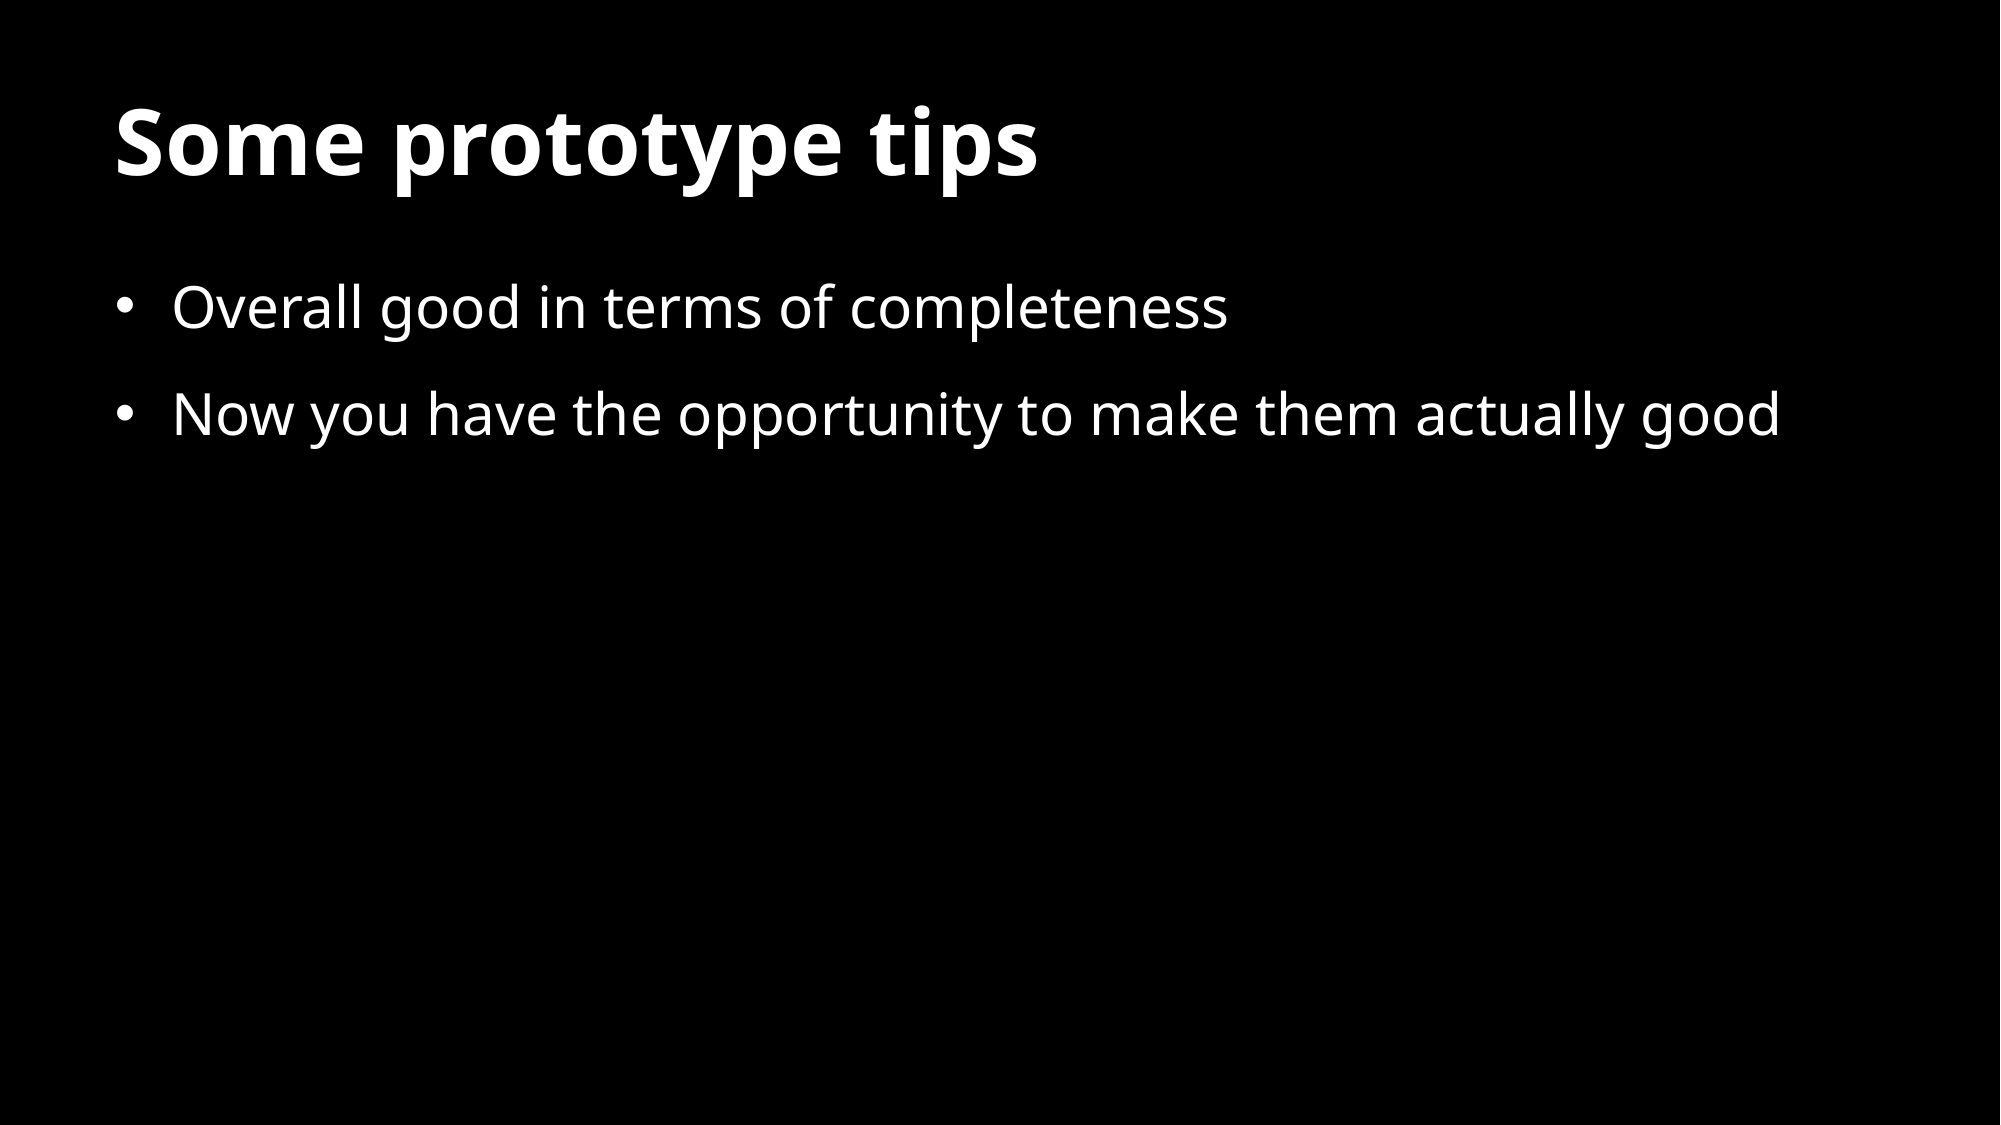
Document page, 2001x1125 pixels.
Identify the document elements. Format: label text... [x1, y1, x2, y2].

list Overall good in terms of completeness Now you have the opportunity to make them actually good [99, 262, 1900, 1005]
title Some prototype tips [99, 45, 1900, 233]
